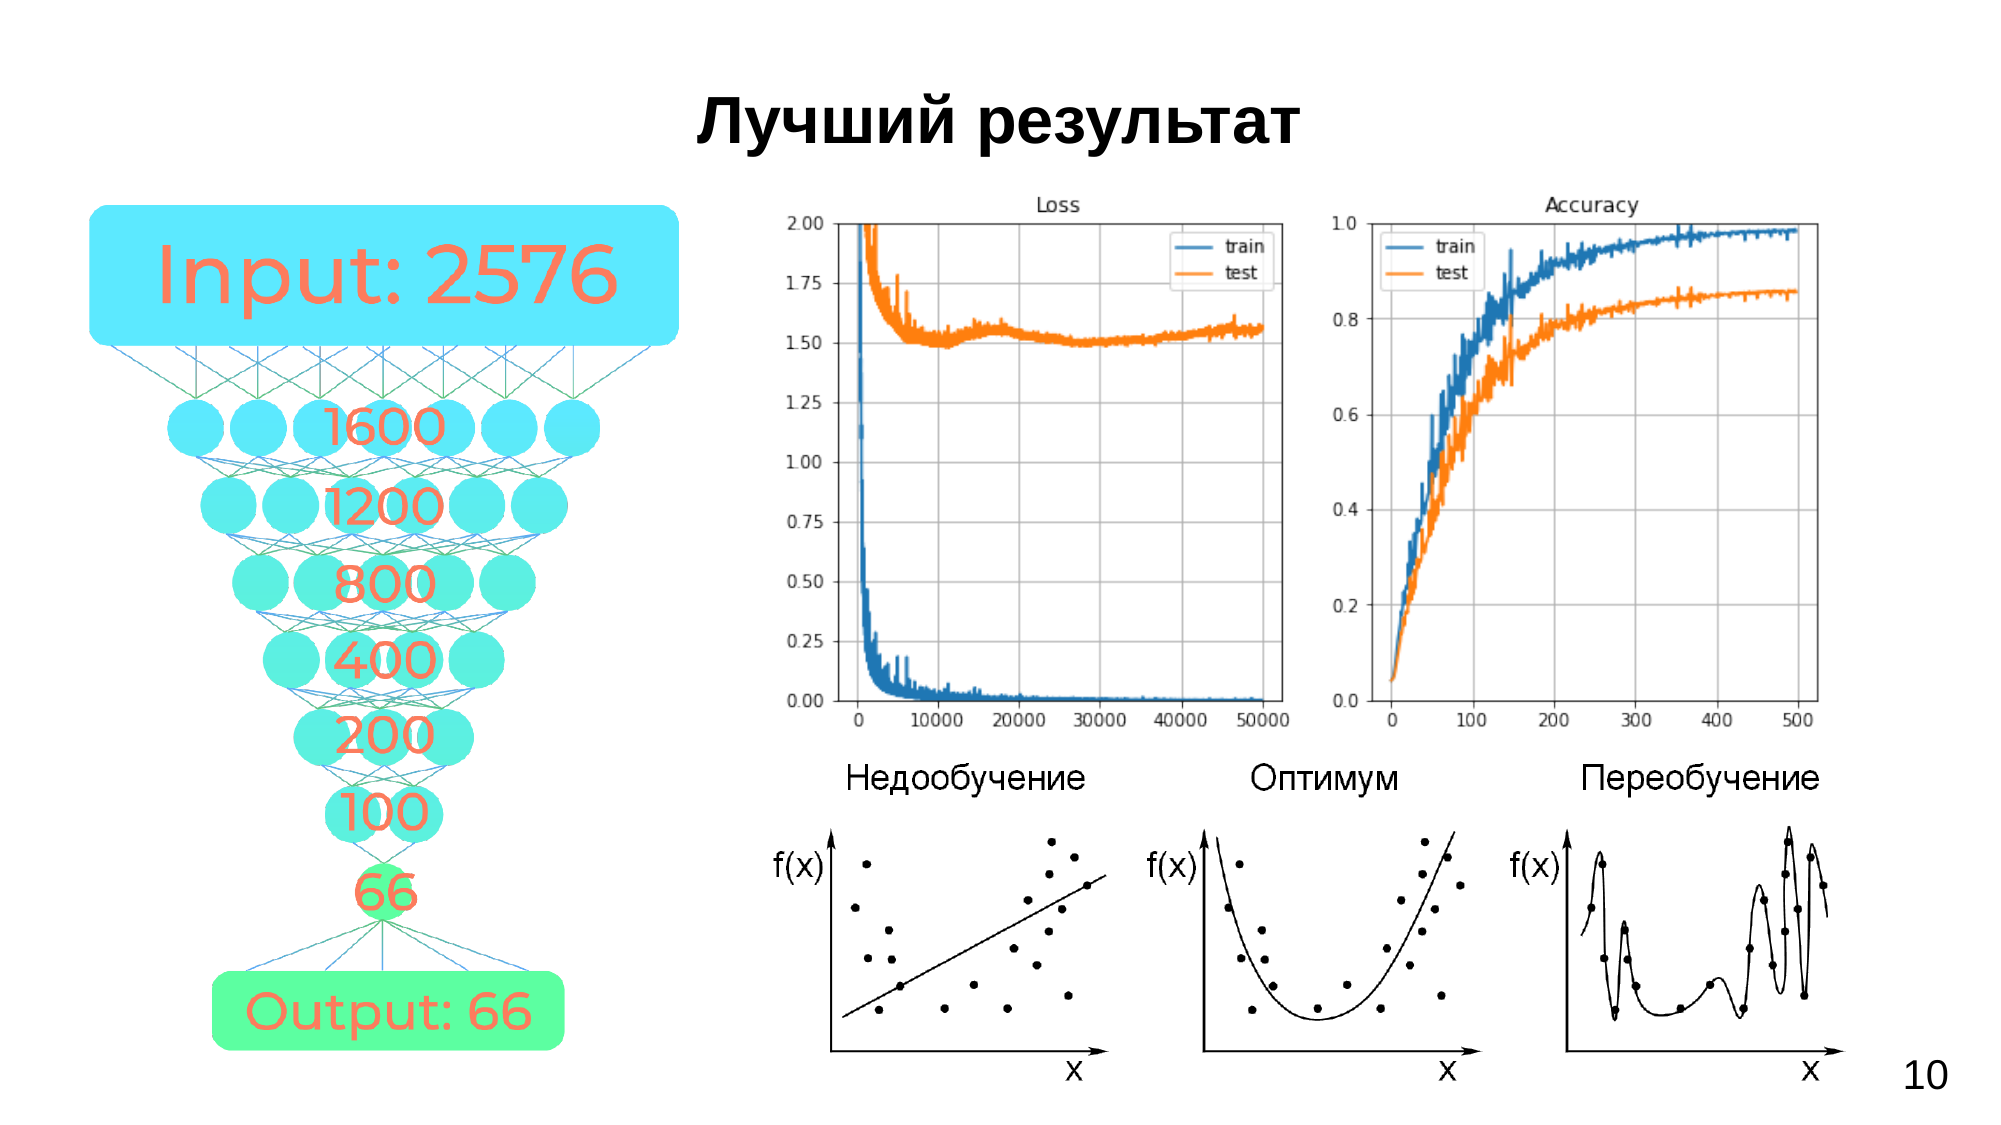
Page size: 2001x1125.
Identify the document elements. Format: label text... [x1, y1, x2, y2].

picture [773, 183, 1828, 743]
title Лучший результат [137, 59, 1863, 184]
picture [73, 194, 686, 1078]
text_box 10 [1865, 1040, 1987, 1106]
picture [753, 748, 1848, 1107]
